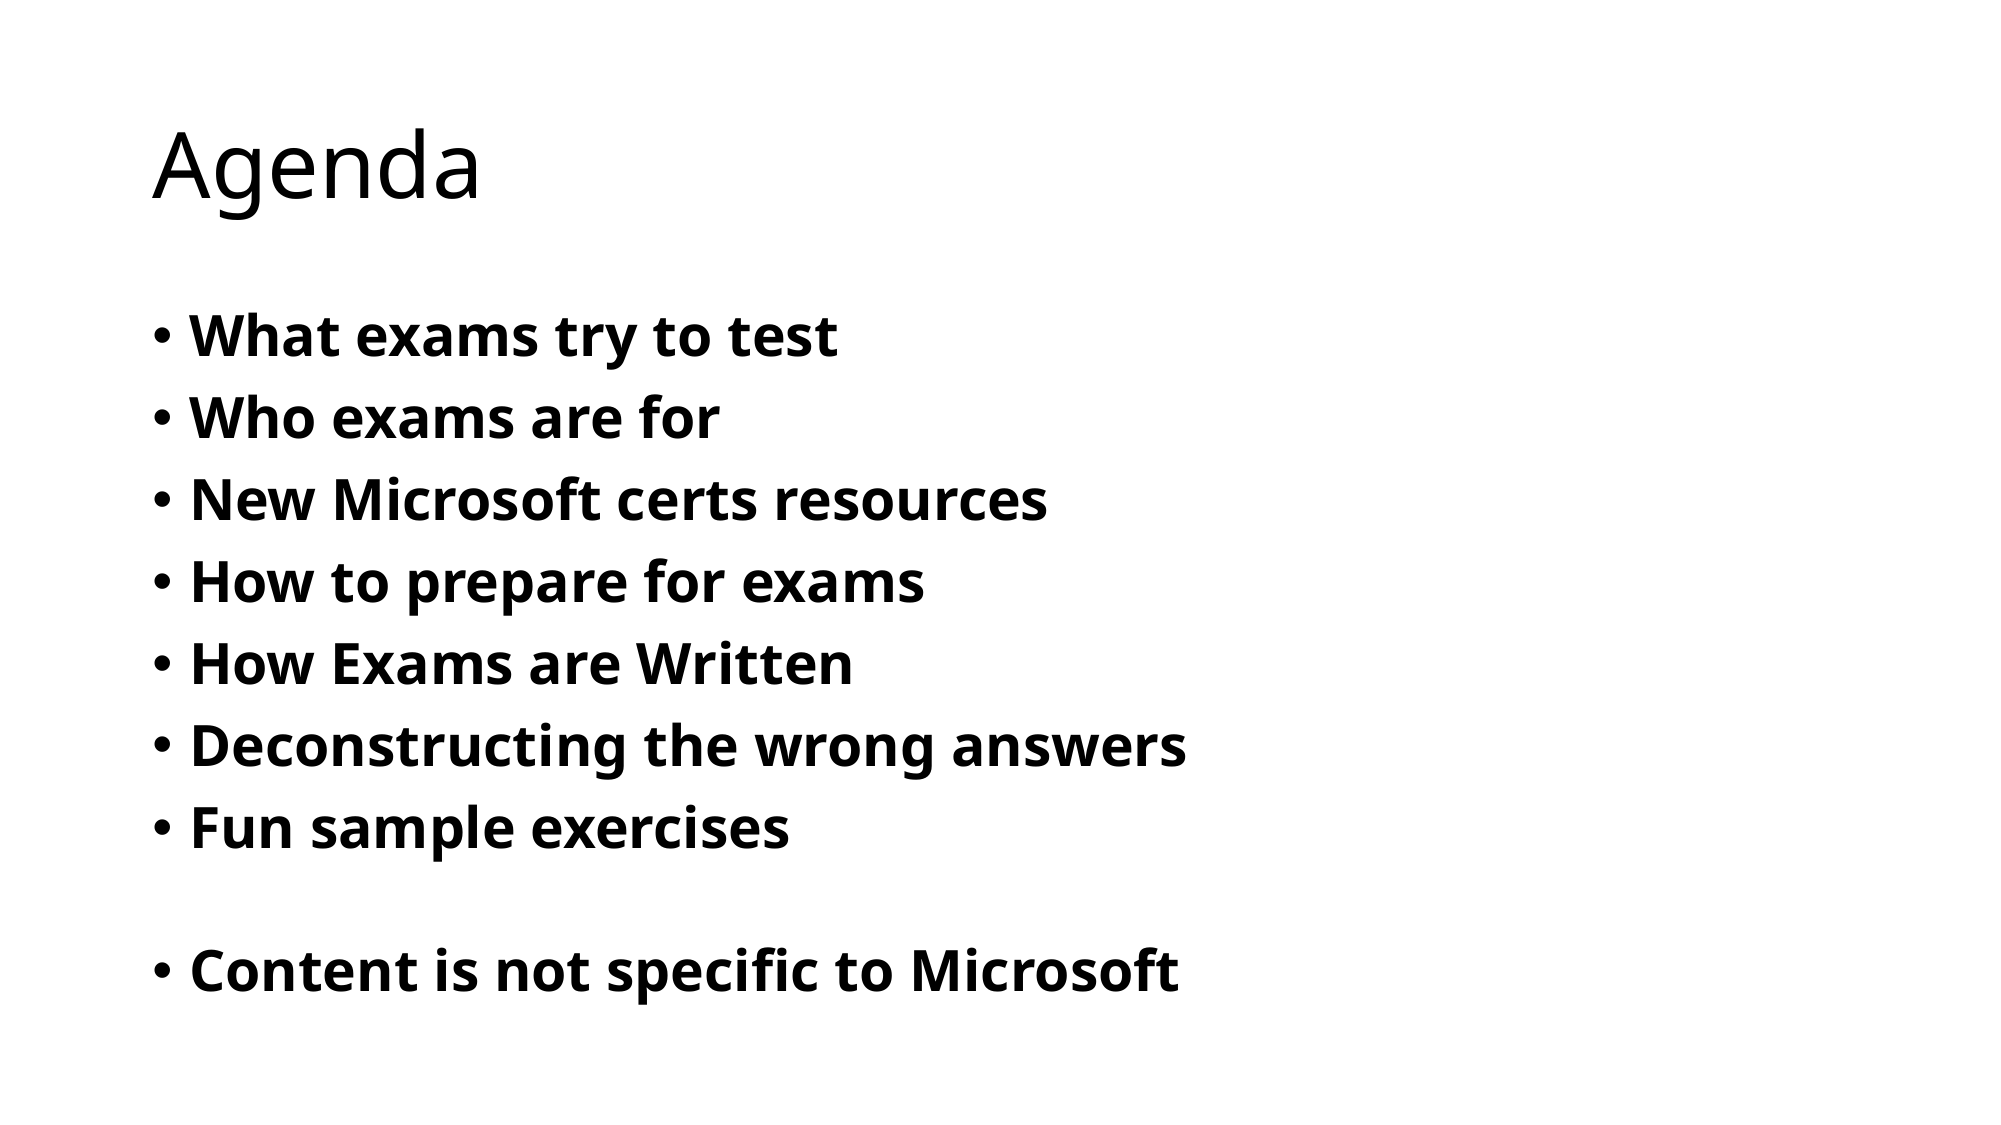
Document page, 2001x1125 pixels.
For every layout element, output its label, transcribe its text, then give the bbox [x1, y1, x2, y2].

list What exams try to test Who exams are for New Microsoft certs resources How to prepare for exams How Exams are Written Deconstructing the wrong answers Fun sample exercises Content is not specific to Microsoft [137, 299, 1863, 1014]
title Agenda [137, 59, 1863, 278]
